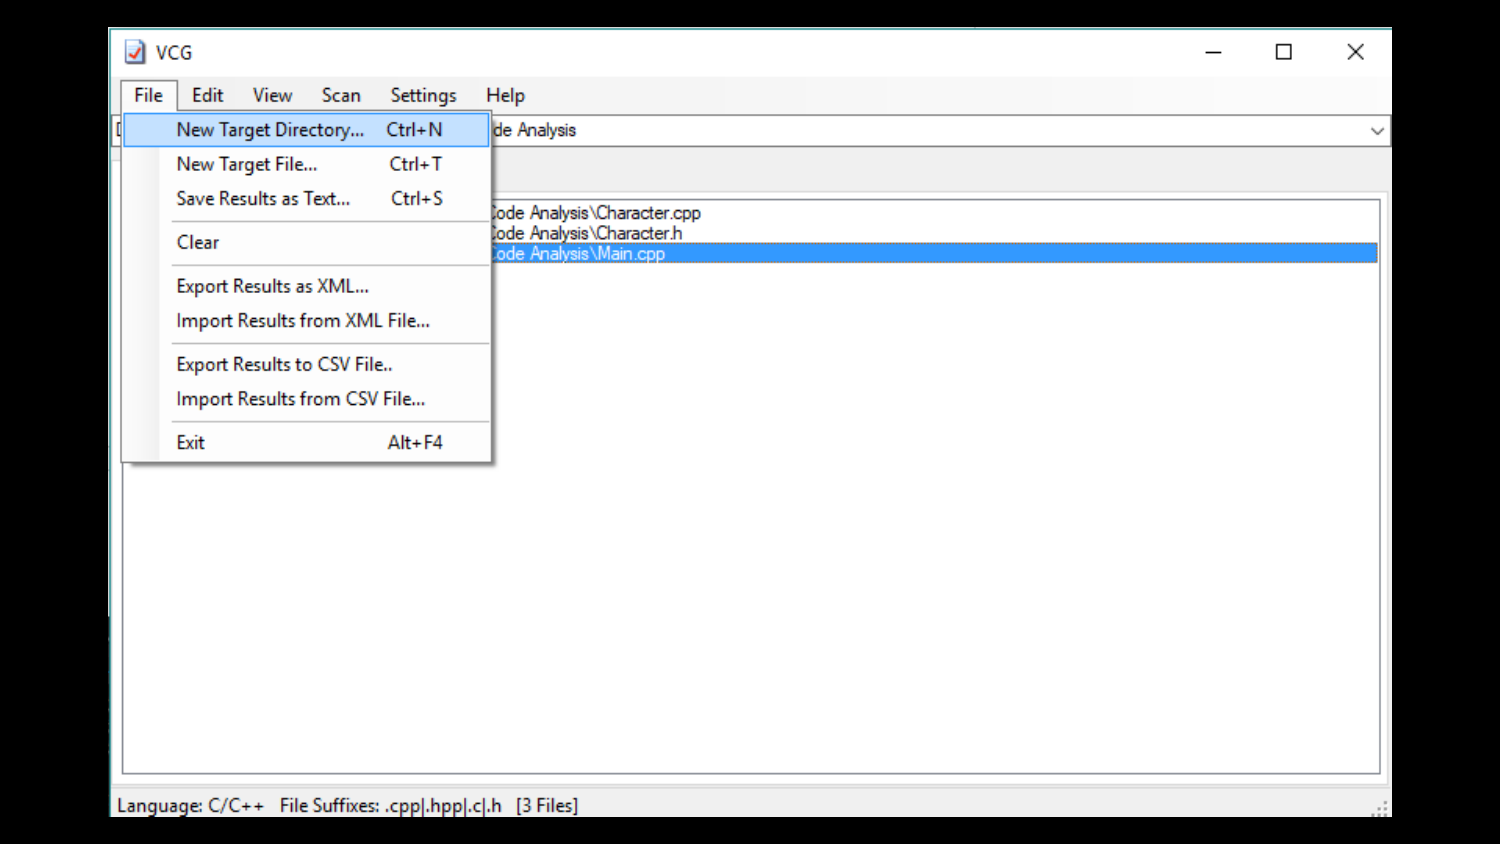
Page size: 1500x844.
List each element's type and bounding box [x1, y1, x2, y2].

picture [108, 27, 1392, 817]
